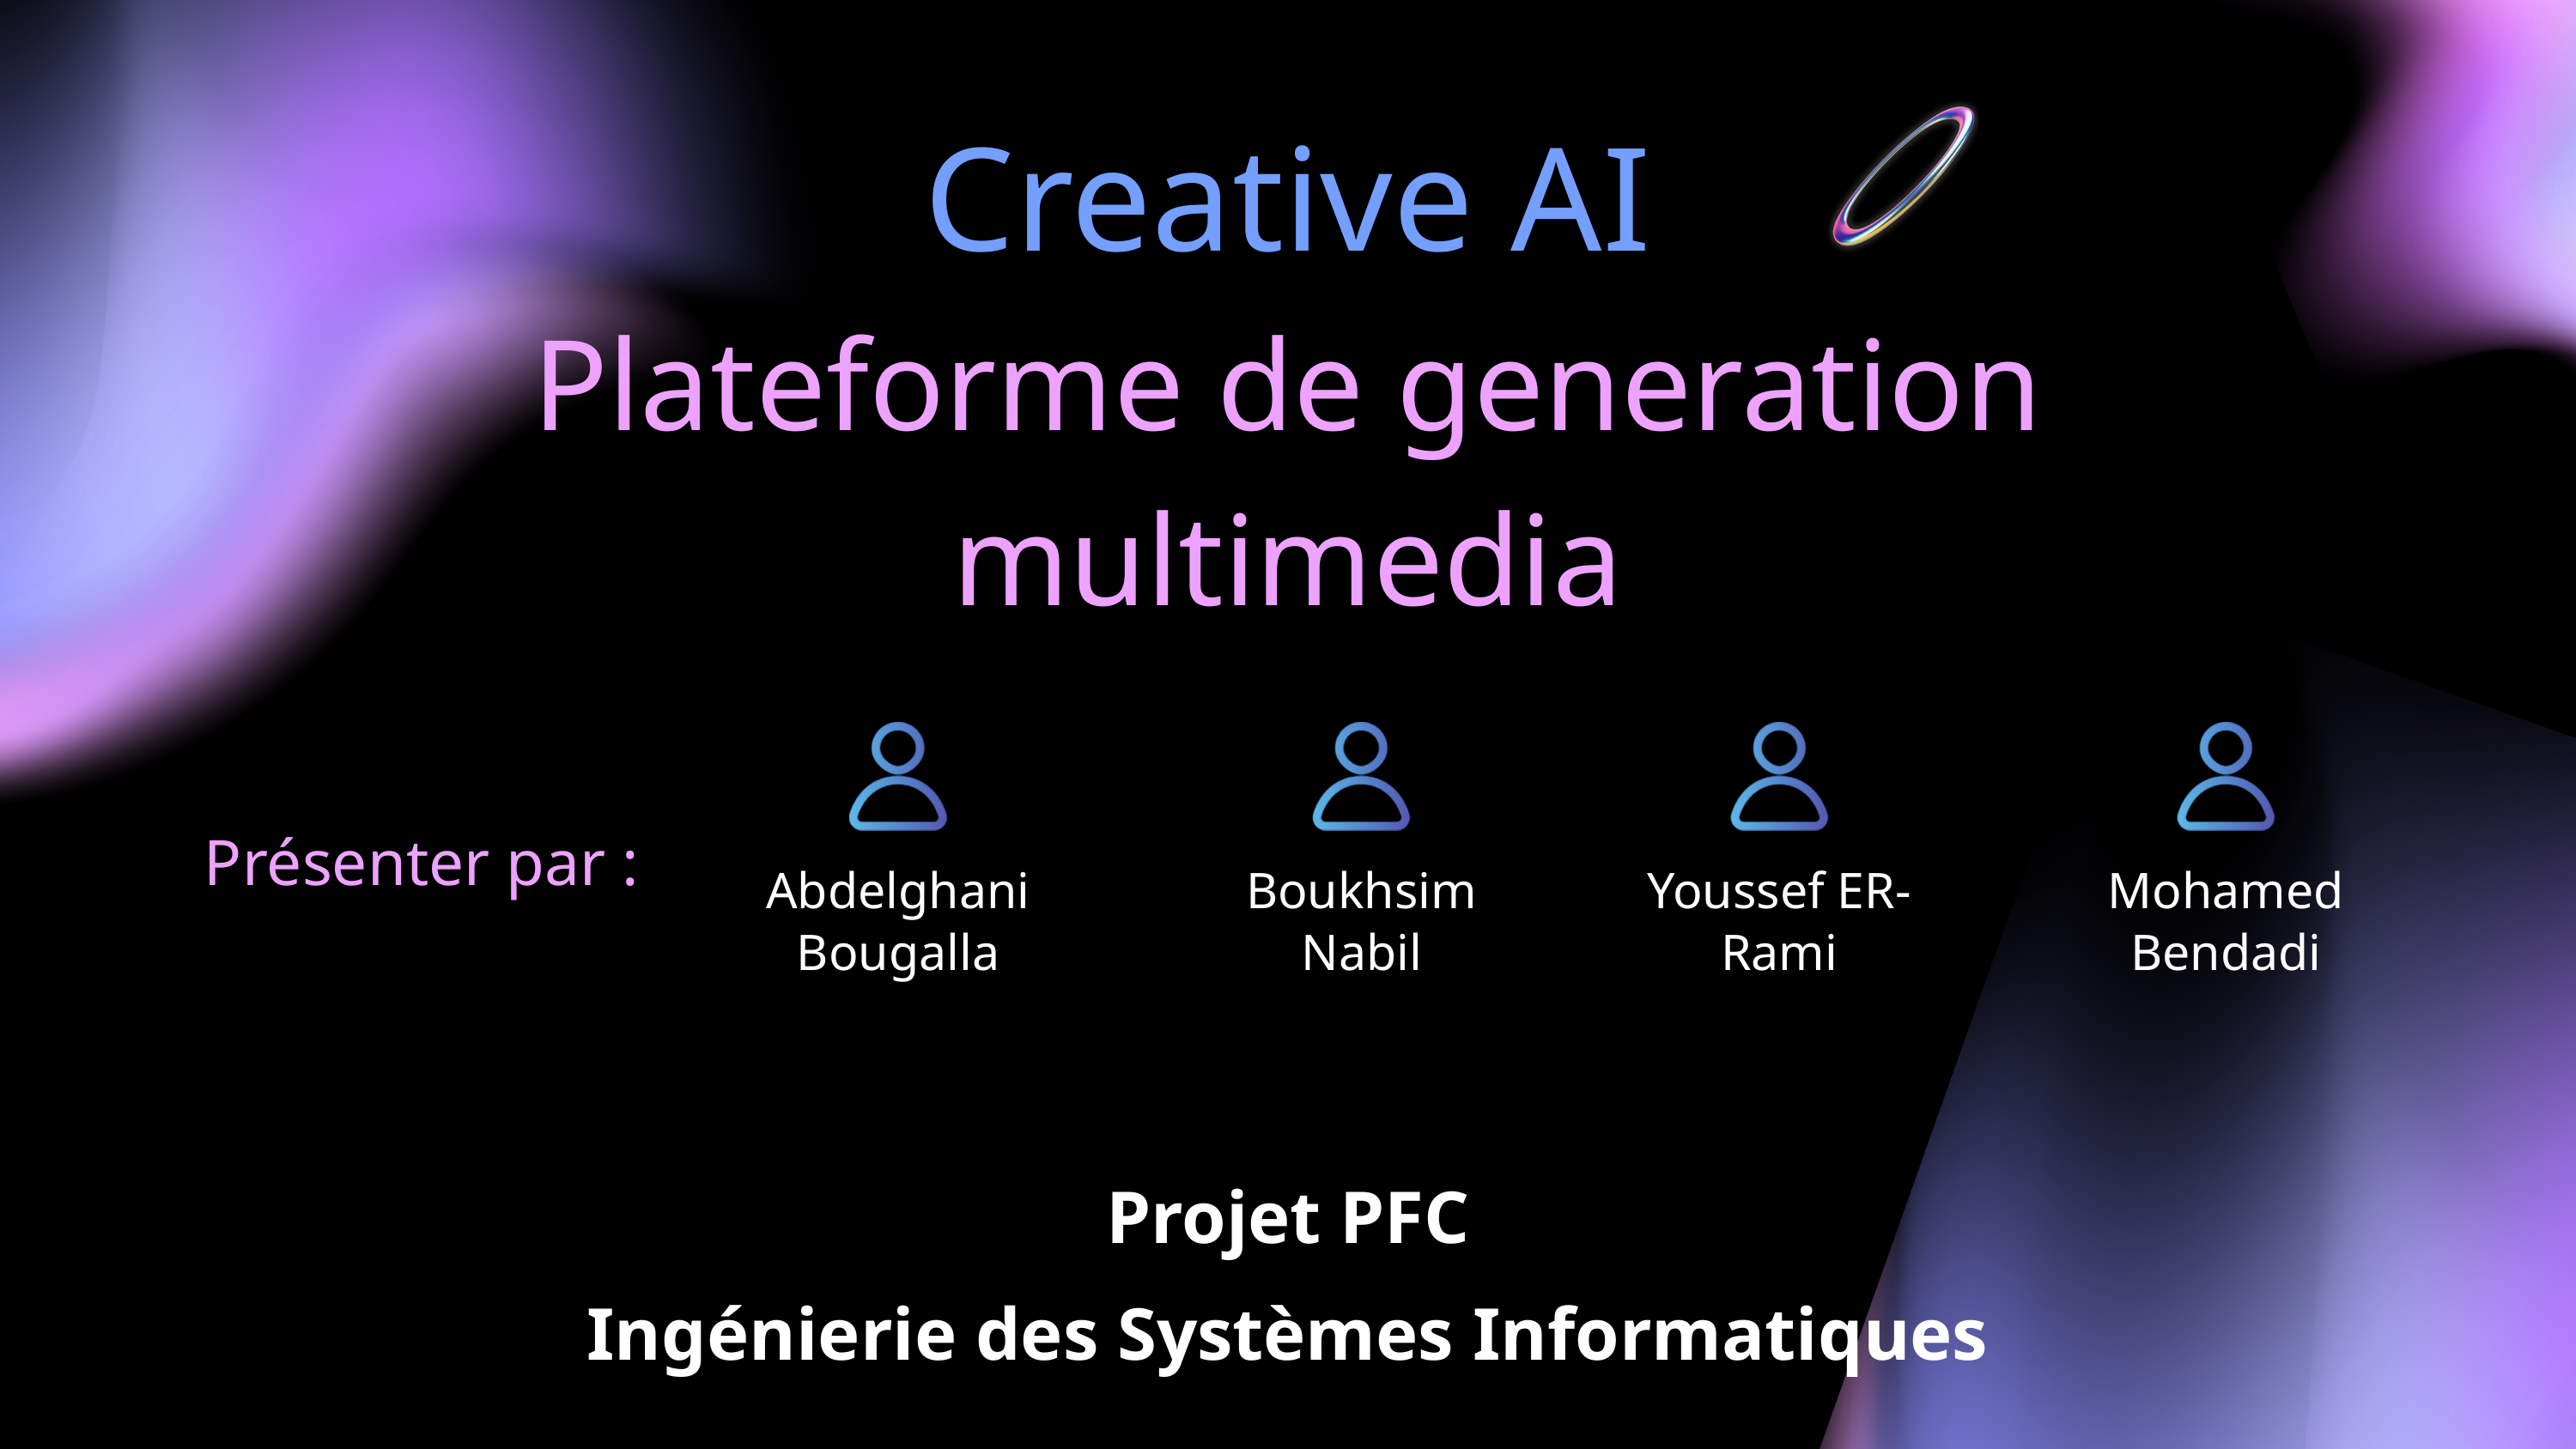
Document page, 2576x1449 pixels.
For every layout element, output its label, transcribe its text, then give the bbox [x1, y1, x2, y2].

text_box [1312, 722, 1411, 831]
text_box [0, 0, 832, 812]
text_box Projet PFC Ingénierie des Systèmes Informatiques [572, 1141, 2004, 1375]
text_box Présenter par : [204, 809, 677, 899]
text_box Youssef ER-Rami [1619, 857, 1940, 980]
text_box Creative AI Plateforme de generation multimedia [273, 79, 2303, 631]
text_box Boukhsim Nabil [1184, 857, 1539, 980]
text_box Abdelghani Bougalla [693, 857, 1103, 980]
text_box [848, 722, 948, 831]
text_box [2163, 0, 2576, 633]
text_box [1820, 631, 2576, 1449]
text_box Mohamed Bendadi [2020, 857, 2432, 980]
text_box [1730, 722, 1829, 831]
text_box [2177, 722, 2275, 831]
